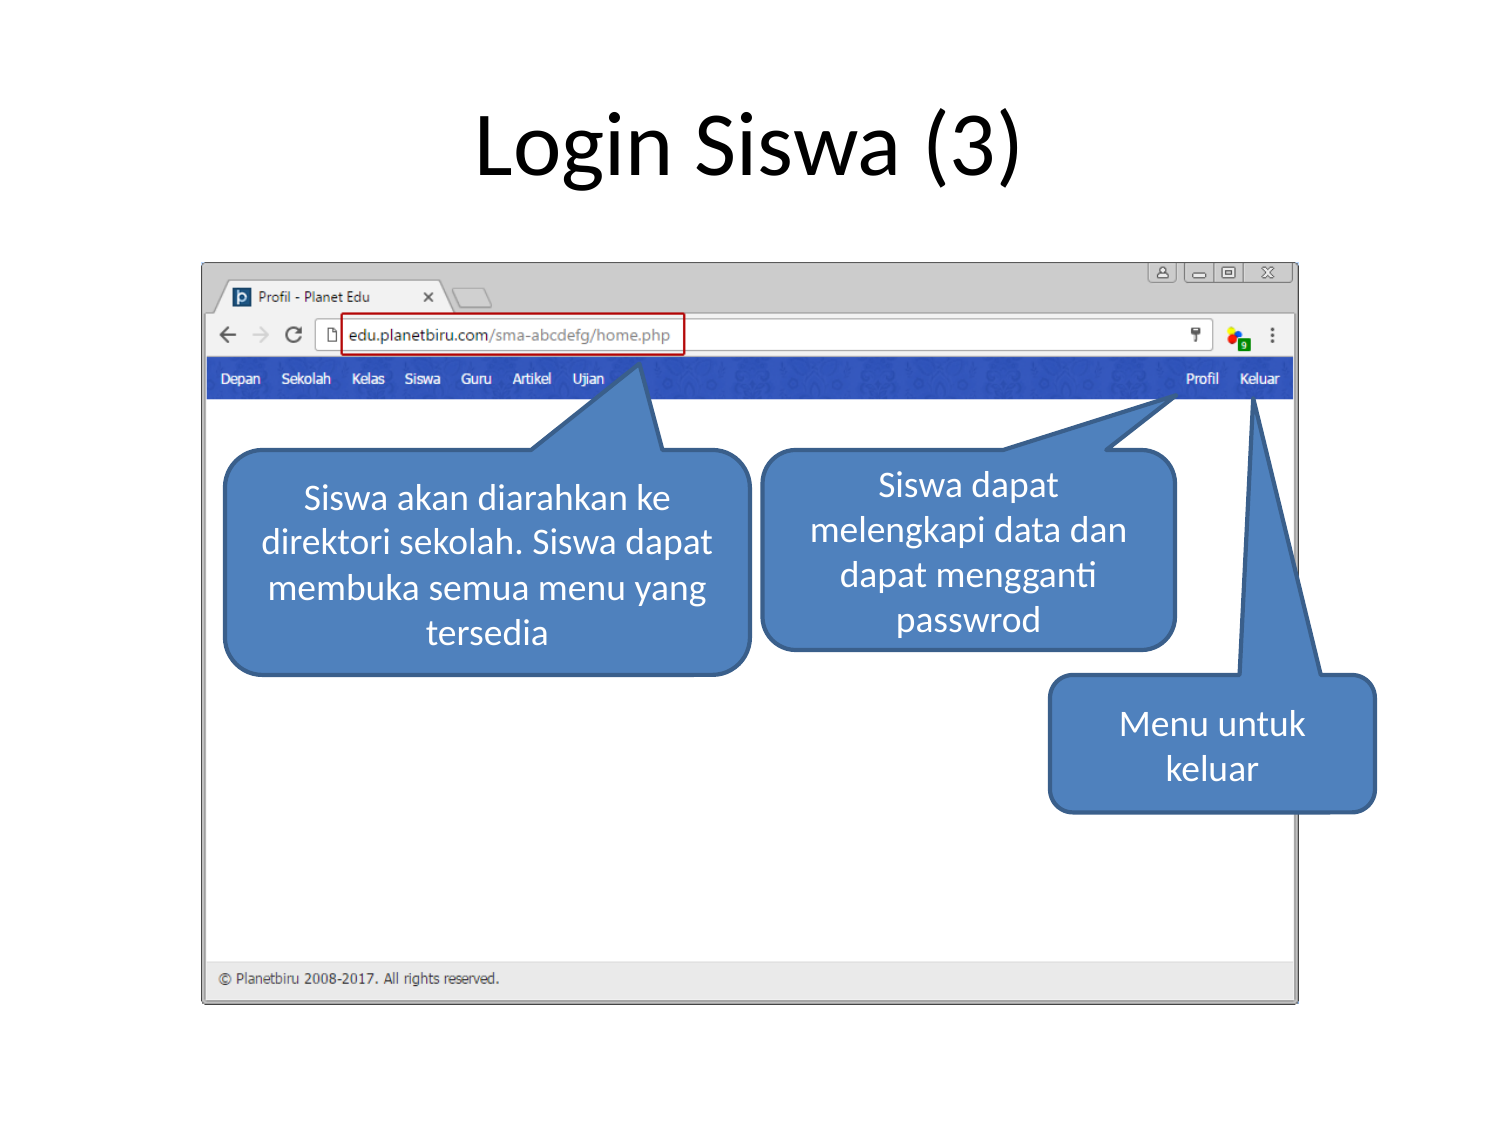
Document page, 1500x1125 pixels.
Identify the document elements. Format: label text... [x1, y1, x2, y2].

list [200, 262, 1300, 1006]
text_box Menu untuk keluar [1304, 597, 1378, 815]
title Login Siswa (3) [75, 45, 1425, 233]
